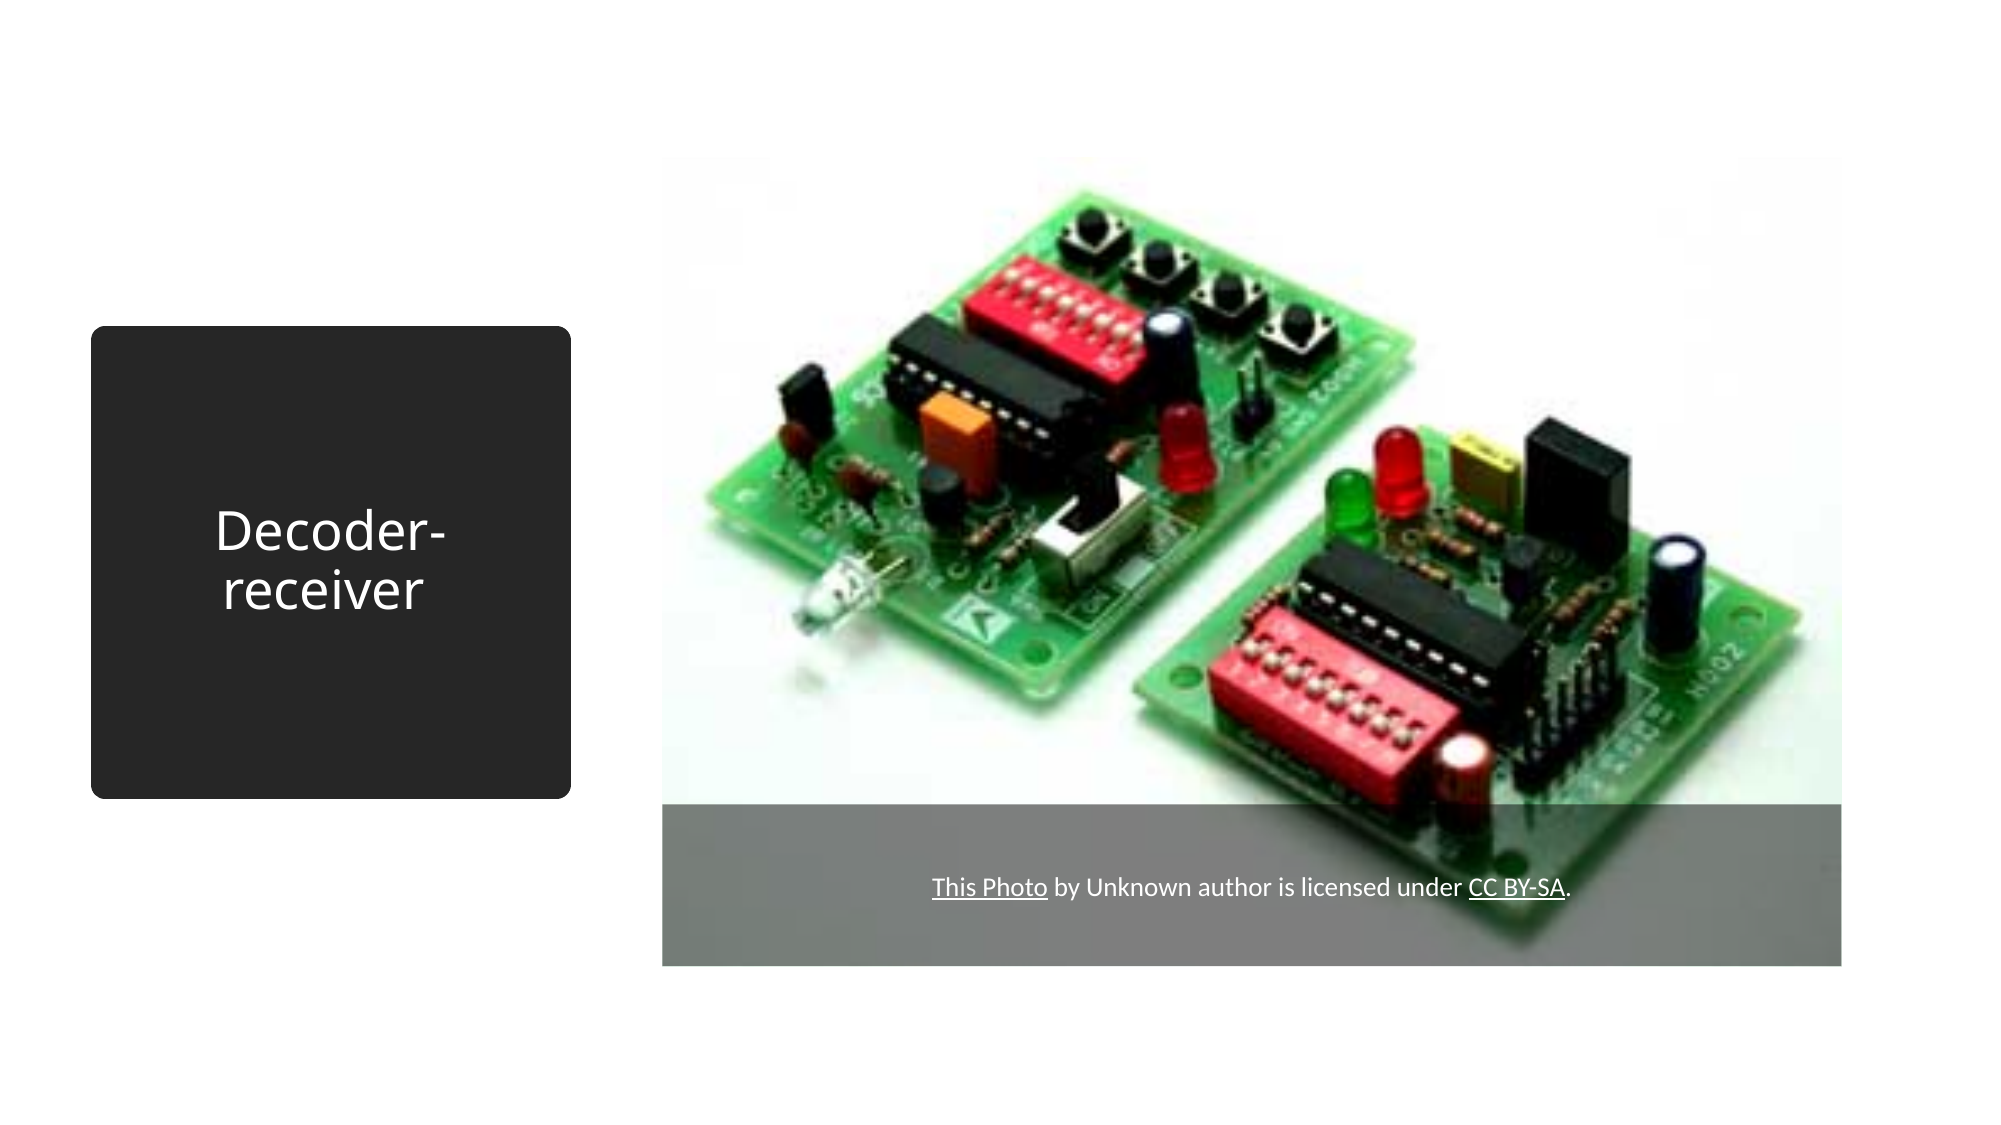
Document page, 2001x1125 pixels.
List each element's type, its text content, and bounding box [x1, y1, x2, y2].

title Decoder-receiver [105, 340, 557, 785]
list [662, 157, 1842, 967]
